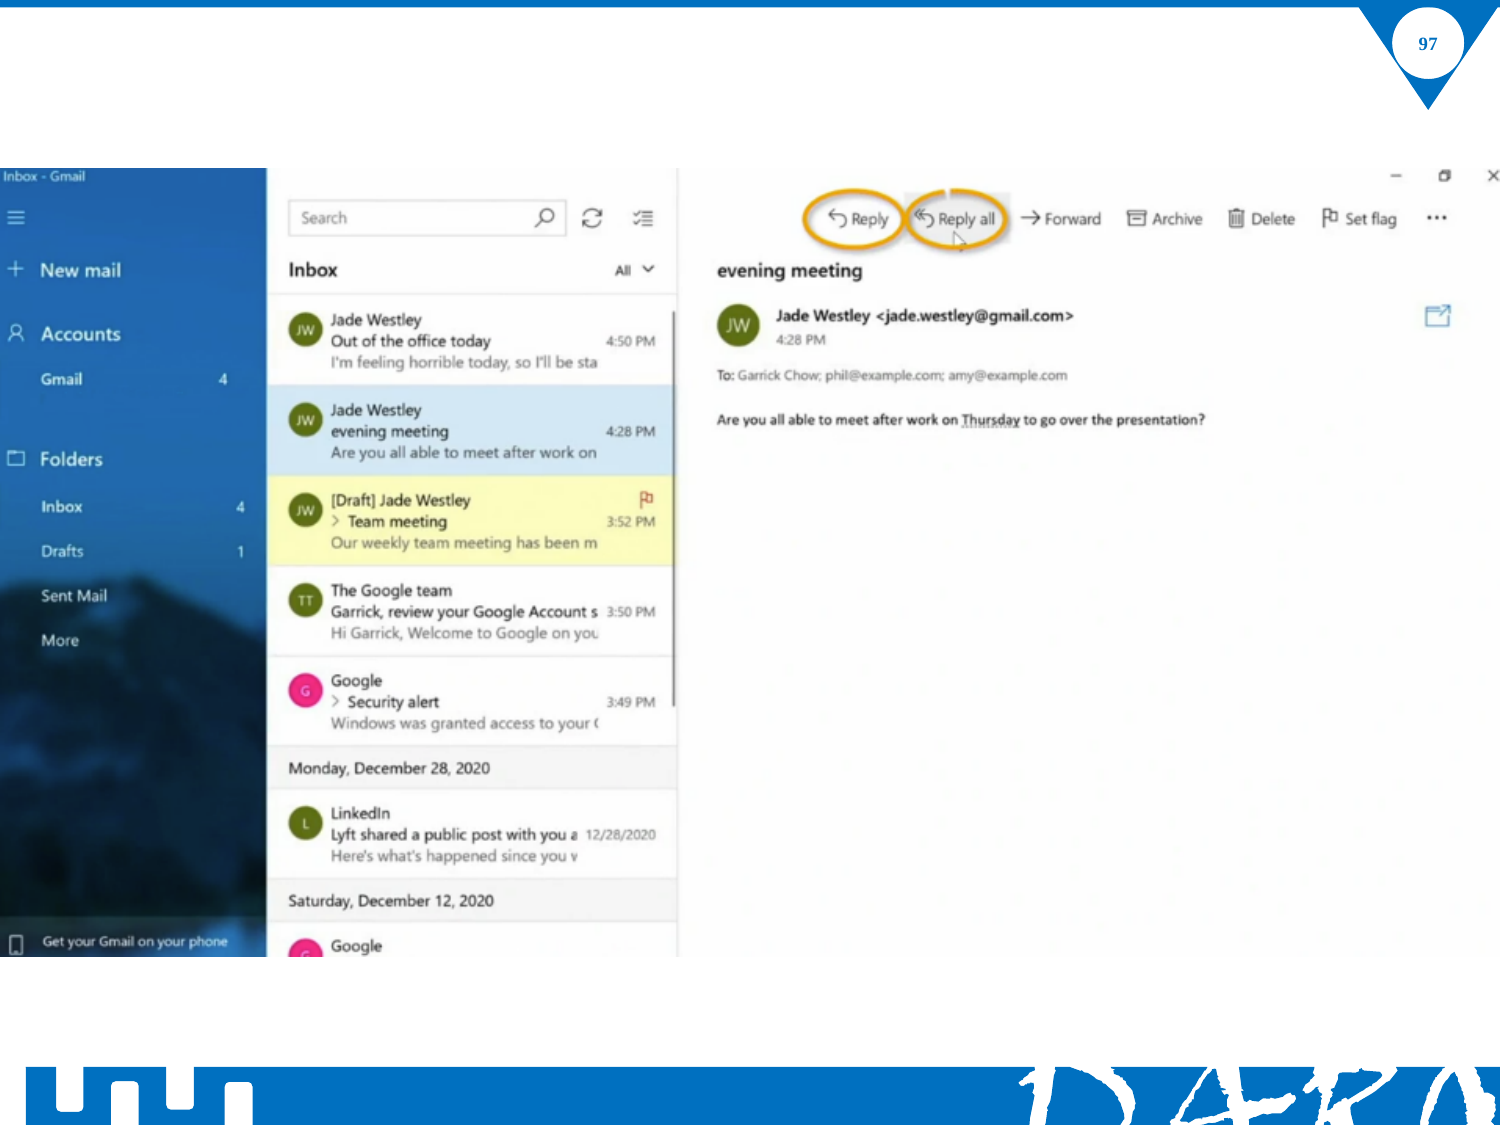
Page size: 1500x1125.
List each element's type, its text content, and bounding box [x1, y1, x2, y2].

picture [0, 168, 1500, 957]
slide_number 97 [1259, 13, 1500, 73]
